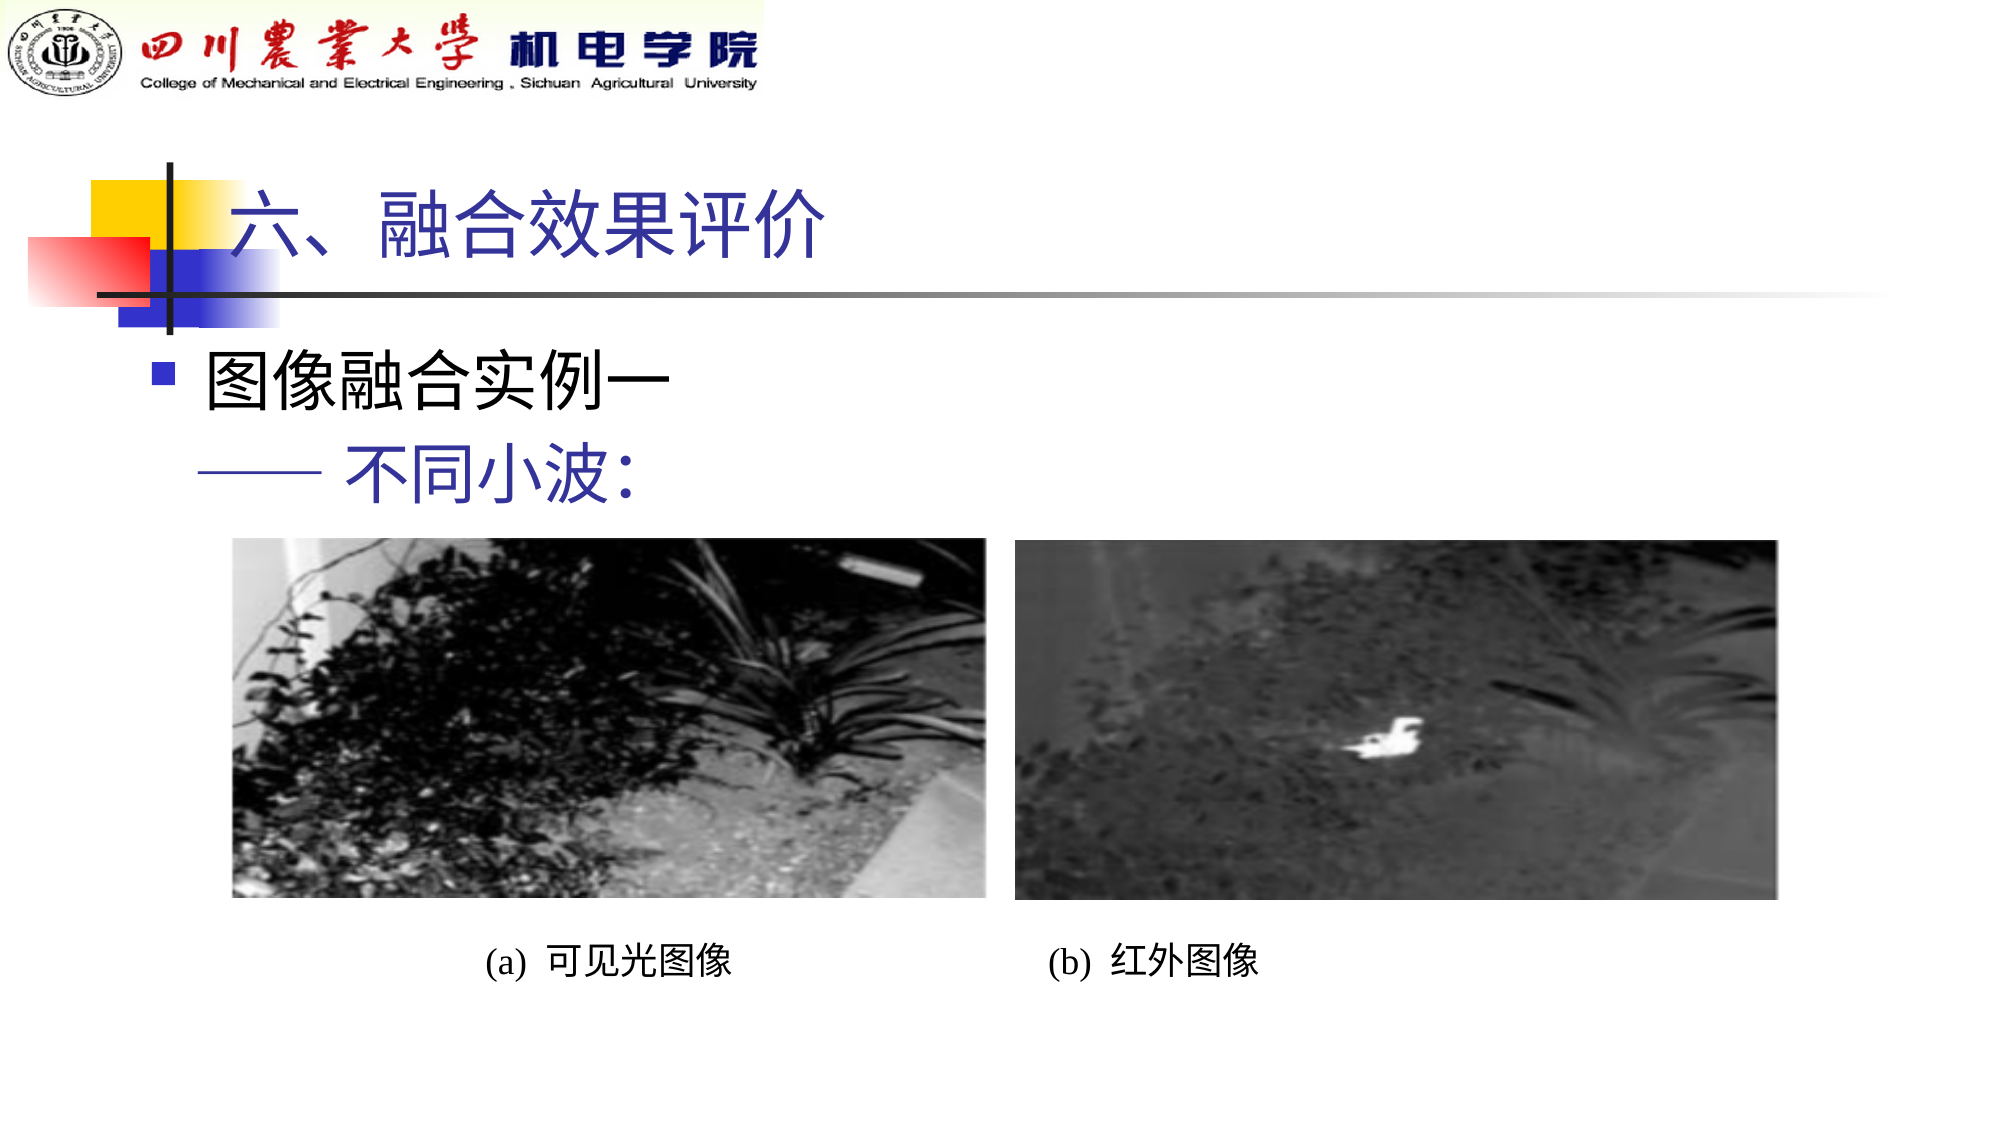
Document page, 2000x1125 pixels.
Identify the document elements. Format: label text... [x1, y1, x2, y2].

text_box 六、融合效果评价 [212, 160, 1917, 275]
picture [0, 0, 764, 104]
picture [227, 538, 1000, 898]
picture [1015, 540, 1788, 900]
text_box (a) 可见光图像 (b) 红外图像 [470, 929, 1276, 990]
list 图像融合实例一 ——不同小波： [133, 331, 1834, 539]
